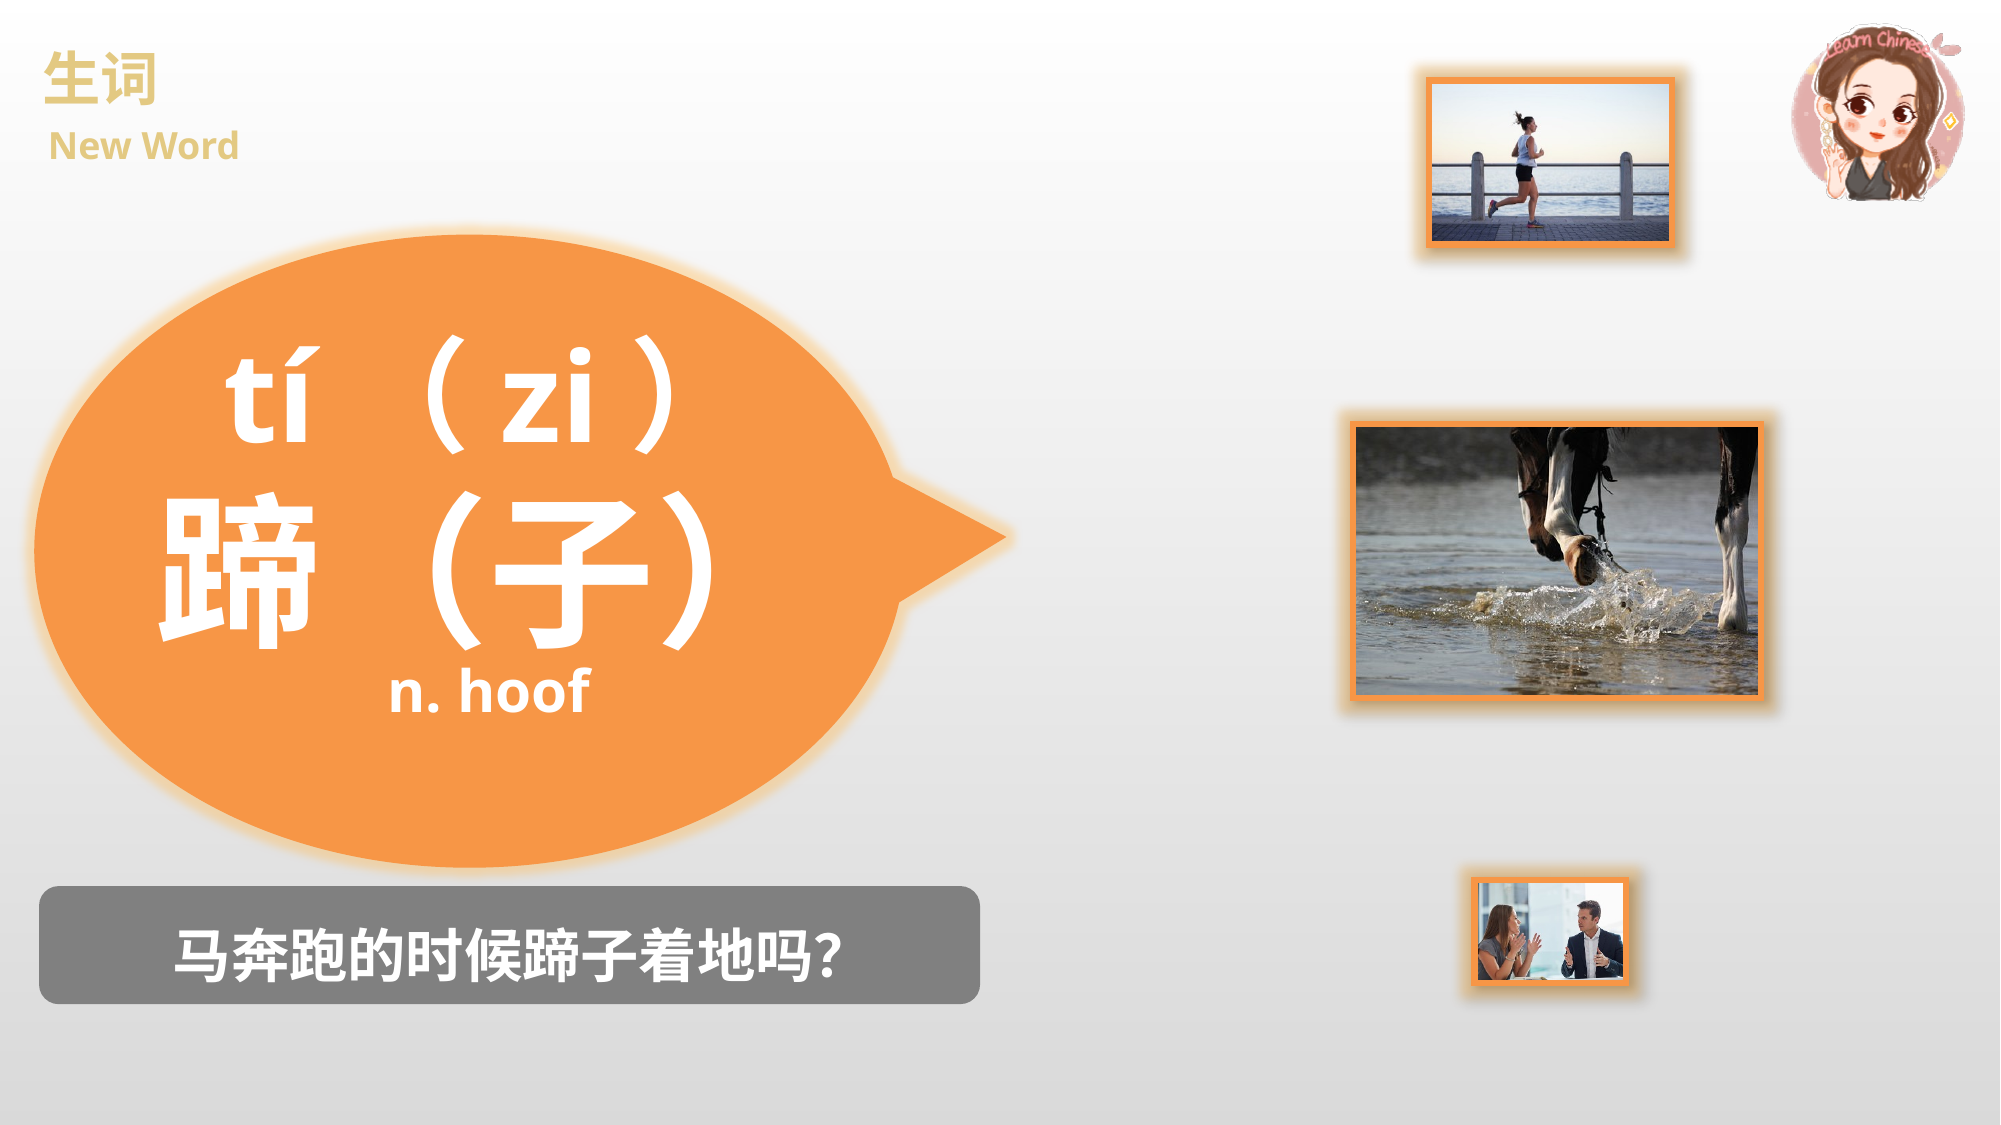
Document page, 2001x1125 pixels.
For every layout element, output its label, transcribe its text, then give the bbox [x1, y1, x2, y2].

picture [1355, 426, 1759, 696]
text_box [38, 239, 939, 864]
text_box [38, 886, 993, 1005]
picture [1477, 883, 1623, 980]
picture [1431, 83, 1669, 242]
text_box New Word [33, 115, 256, 175]
picture [1758, 0, 1998, 240]
text_box 生词 [27, 35, 174, 120]
